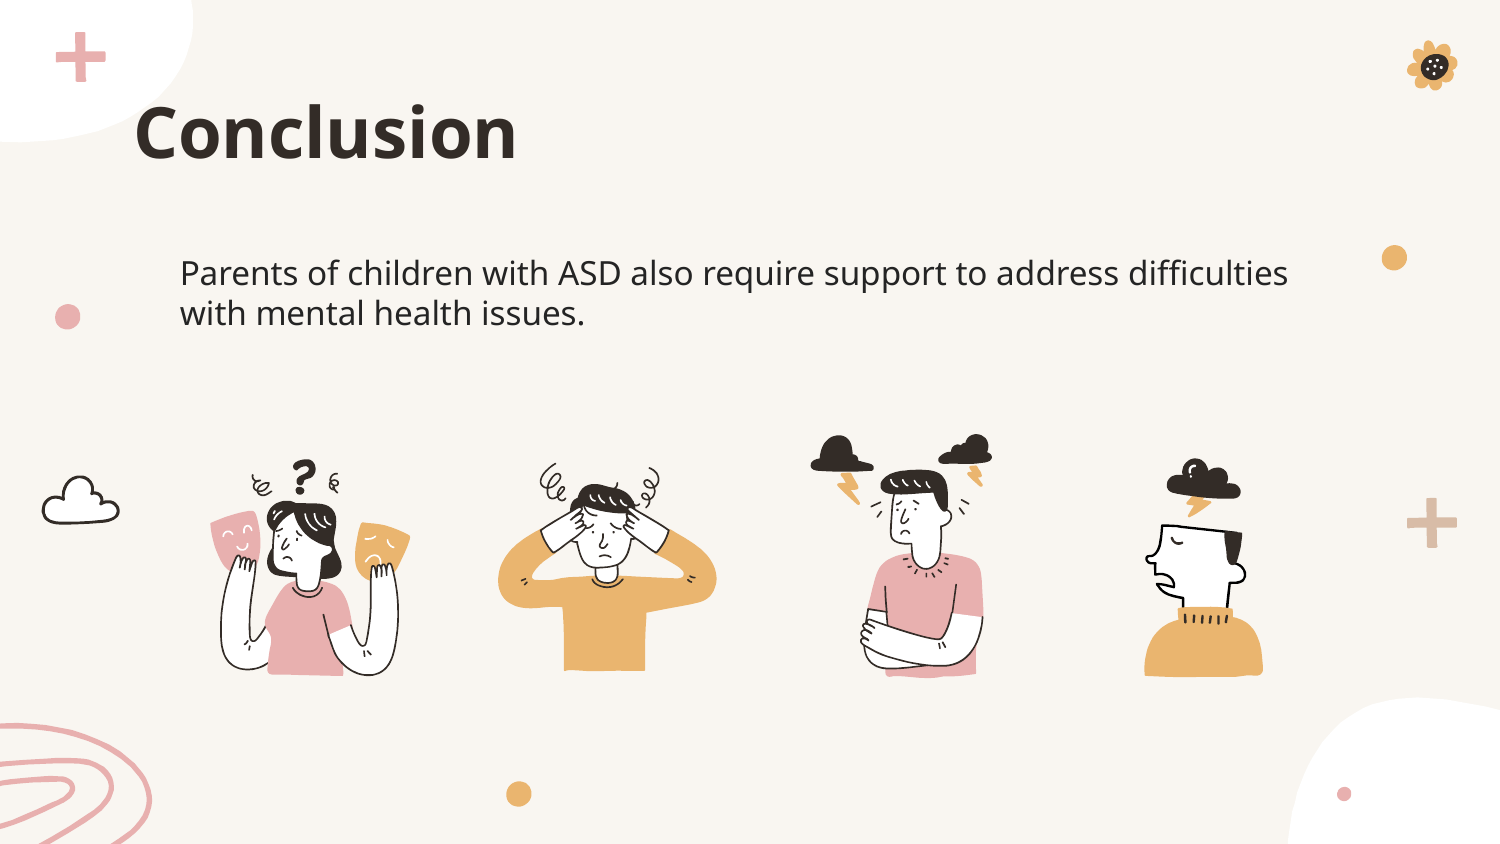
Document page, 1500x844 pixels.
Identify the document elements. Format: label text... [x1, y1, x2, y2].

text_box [210, 459, 411, 677]
text_box Parents of children with ASD also require support to address difficulties with mental health issues. [164, 237, 1357, 316]
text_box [1144, 458, 1264, 678]
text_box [810, 433, 993, 679]
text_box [497, 462, 717, 672]
title Conclusion [118, 72, 1382, 167]
